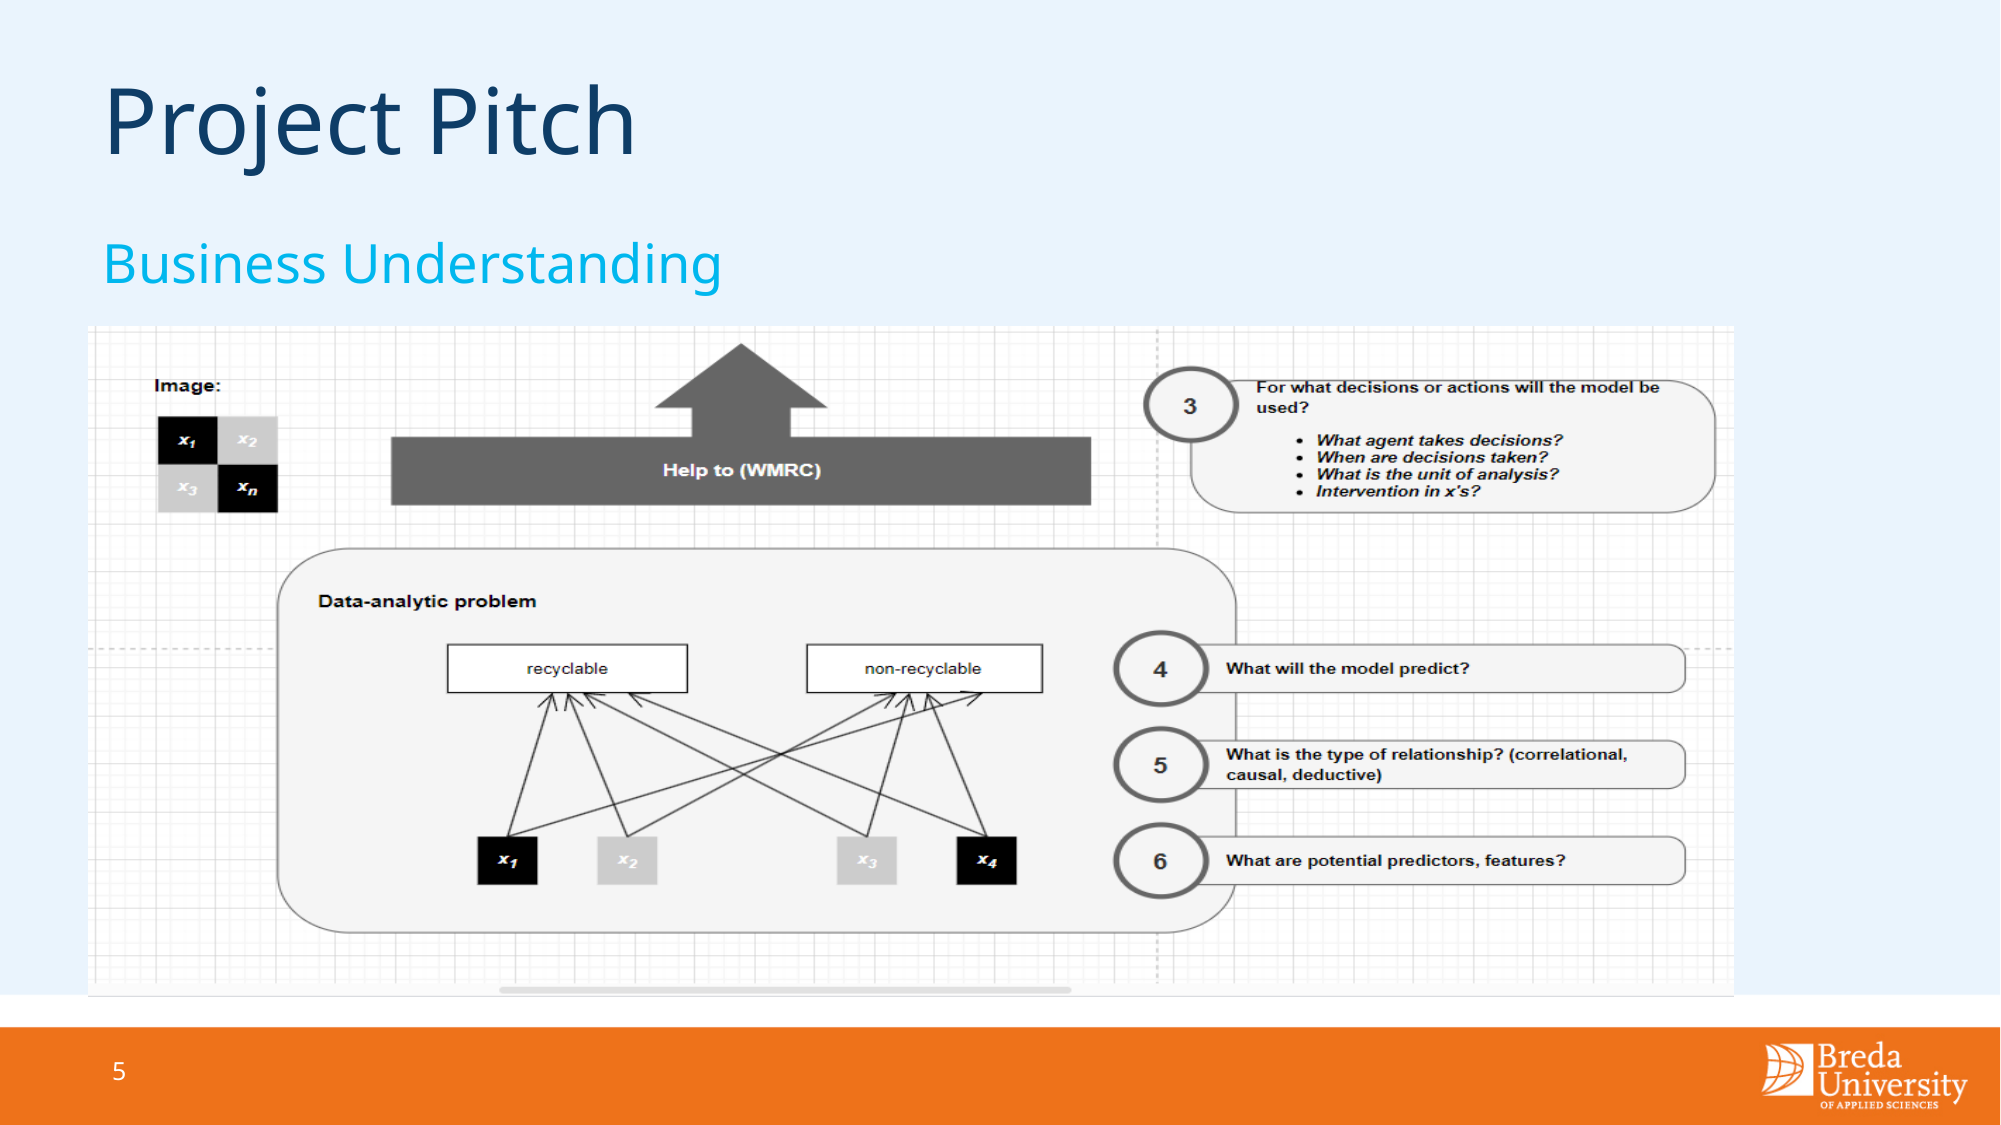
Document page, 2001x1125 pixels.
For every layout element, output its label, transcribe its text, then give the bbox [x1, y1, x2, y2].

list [88, 326, 1734, 997]
picture [0, 0, 2001, 1125]
list Business Understanding [88, 229, 1917, 307]
slide_number 5 [97, 1042, 198, 1103]
title Project Pitch [88, 67, 1917, 210]
